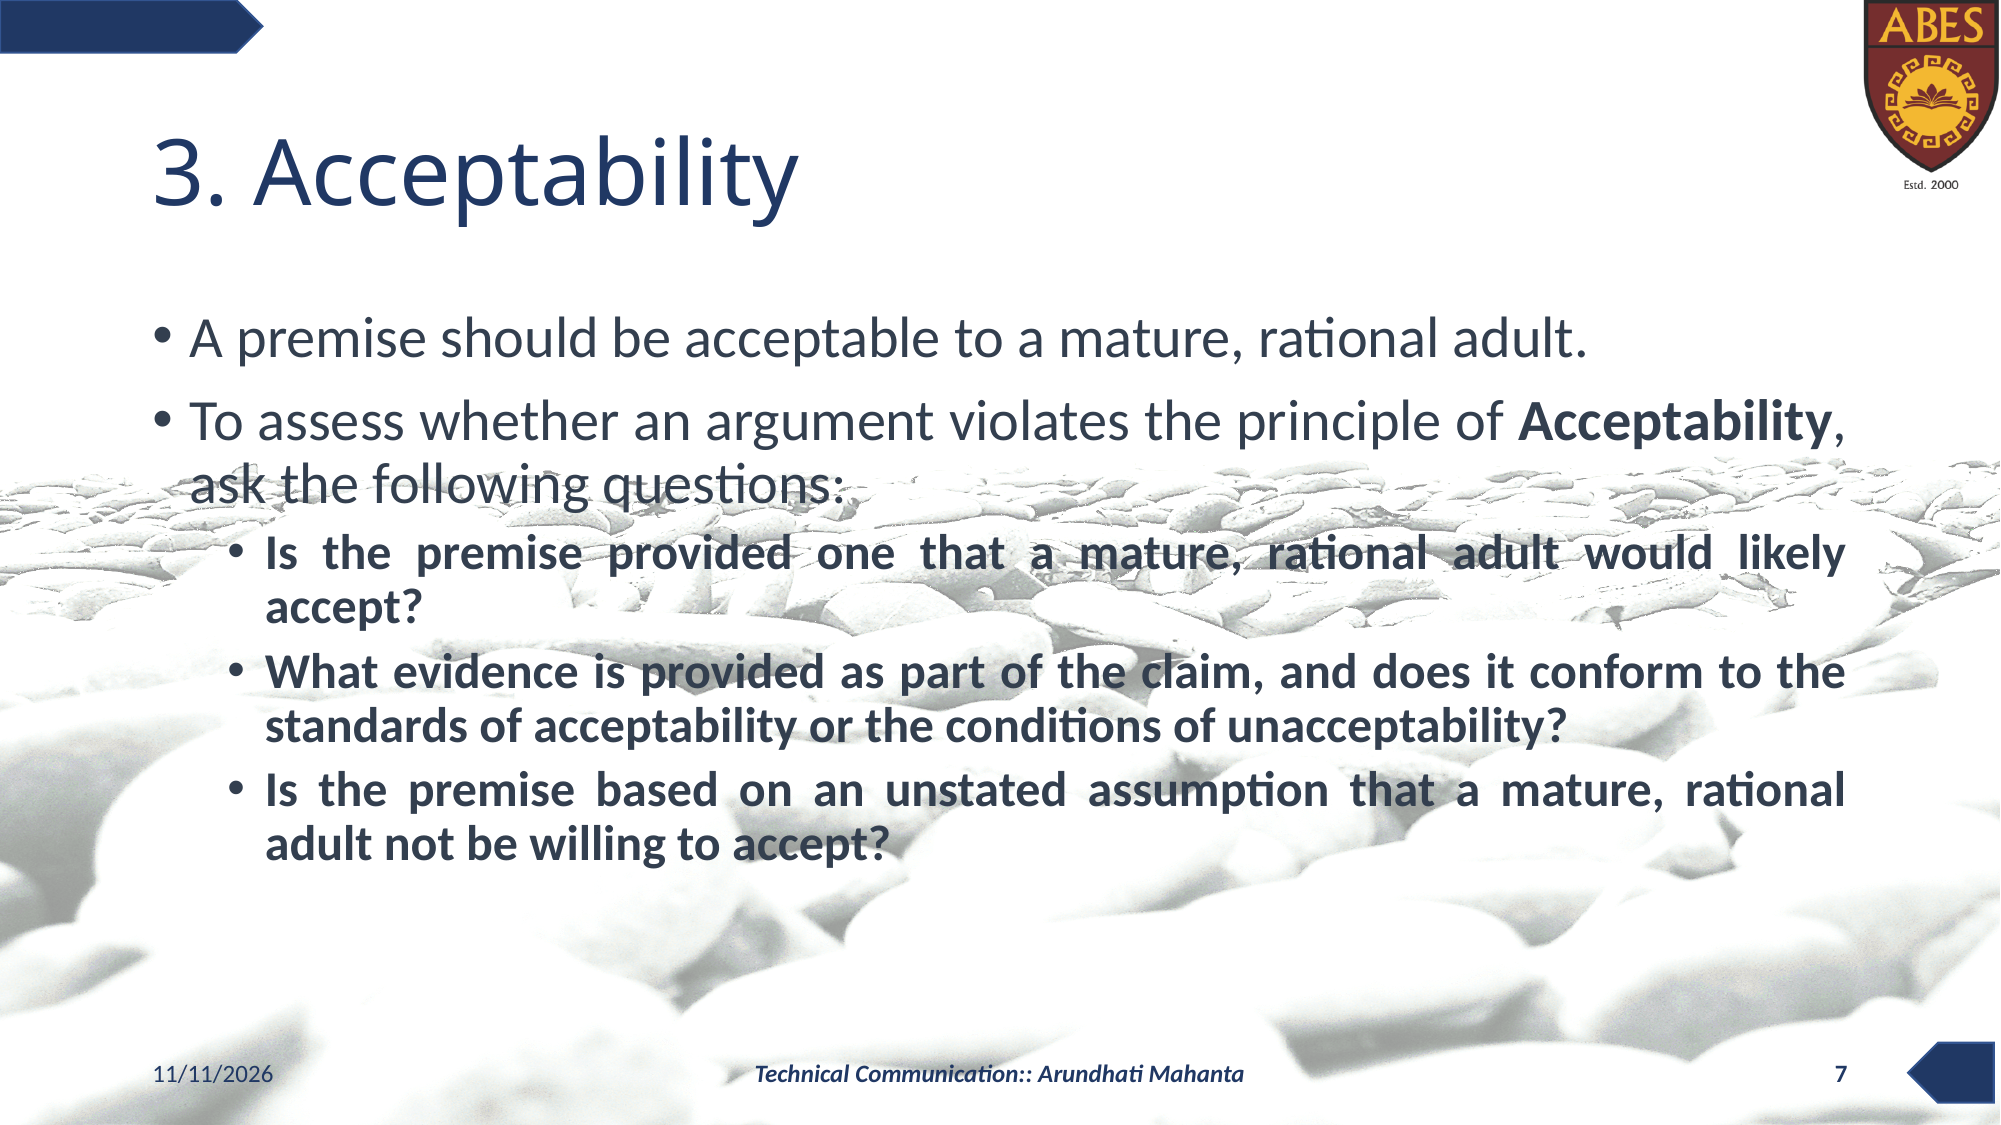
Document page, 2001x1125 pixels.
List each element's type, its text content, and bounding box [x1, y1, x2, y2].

picture [1862, 0, 2000, 189]
footer Technical Communication:: Arundhati Mahanta [662, 1042, 1338, 1103]
slide_number 7 [1412, 1042, 1863, 1103]
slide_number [137, 1042, 588, 1103]
list A premise should be acceptable to a mature, rational adult. To assess whether an argument violates the principle of Acceptability, ask the following questions: Is the premise provided one that a mature, rational adult would likely accept? What evidence is provided as part of the claim, and does it conform to the standards of acceptability or the conditions of unacceptability? Is the premise based on an unstated assumption that a mature, rational adult not be willing to accept? [137, 299, 1863, 1014]
title 3. Acceptability [137, 67, 1863, 285]
